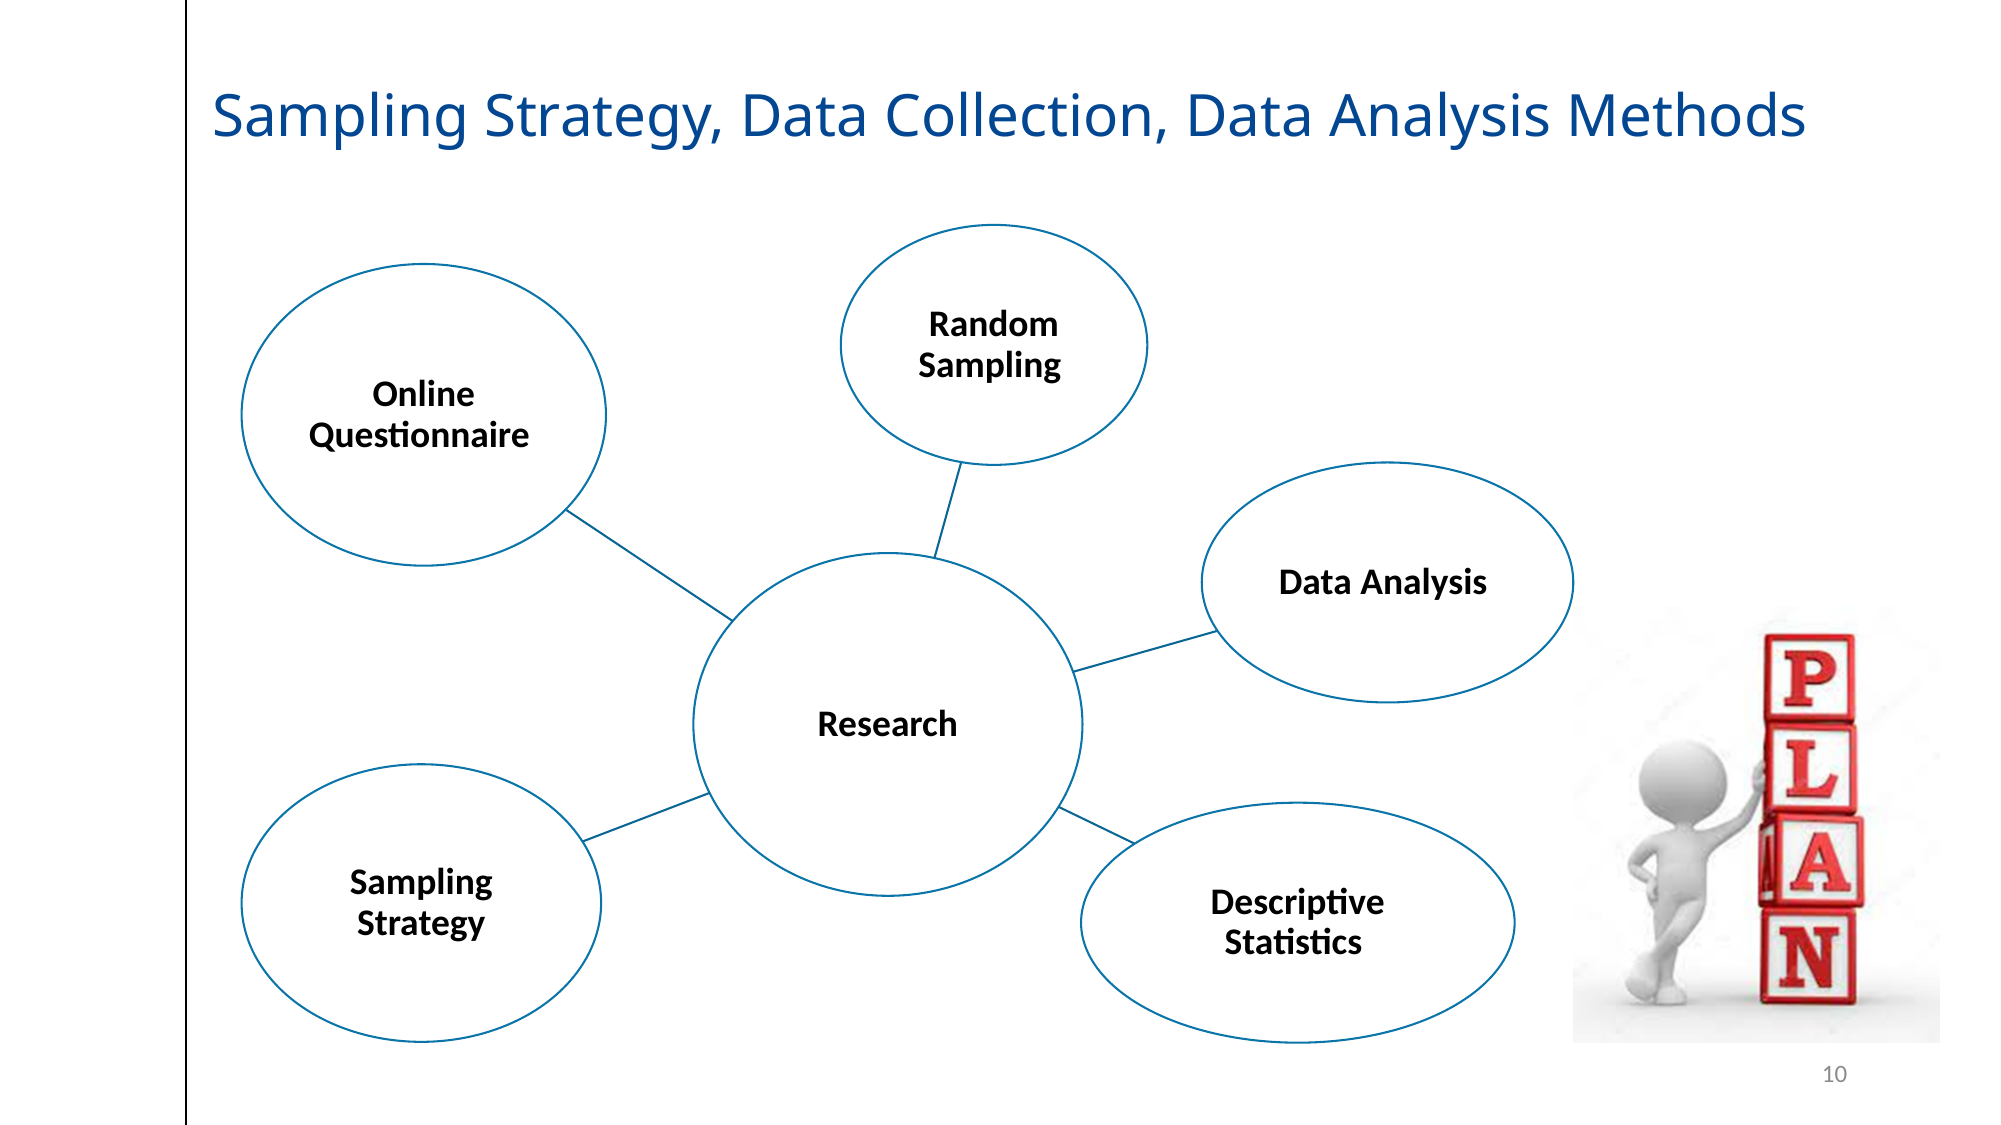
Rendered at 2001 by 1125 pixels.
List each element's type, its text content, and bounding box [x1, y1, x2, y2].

slide_number 10 [1412, 1043, 1863, 1103]
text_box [241, 231, 1574, 1043]
picture [1573, 606, 1940, 1043]
title Sampling Strategy, Data Collection, Data Analysis Methods [212, 55, 1964, 157]
